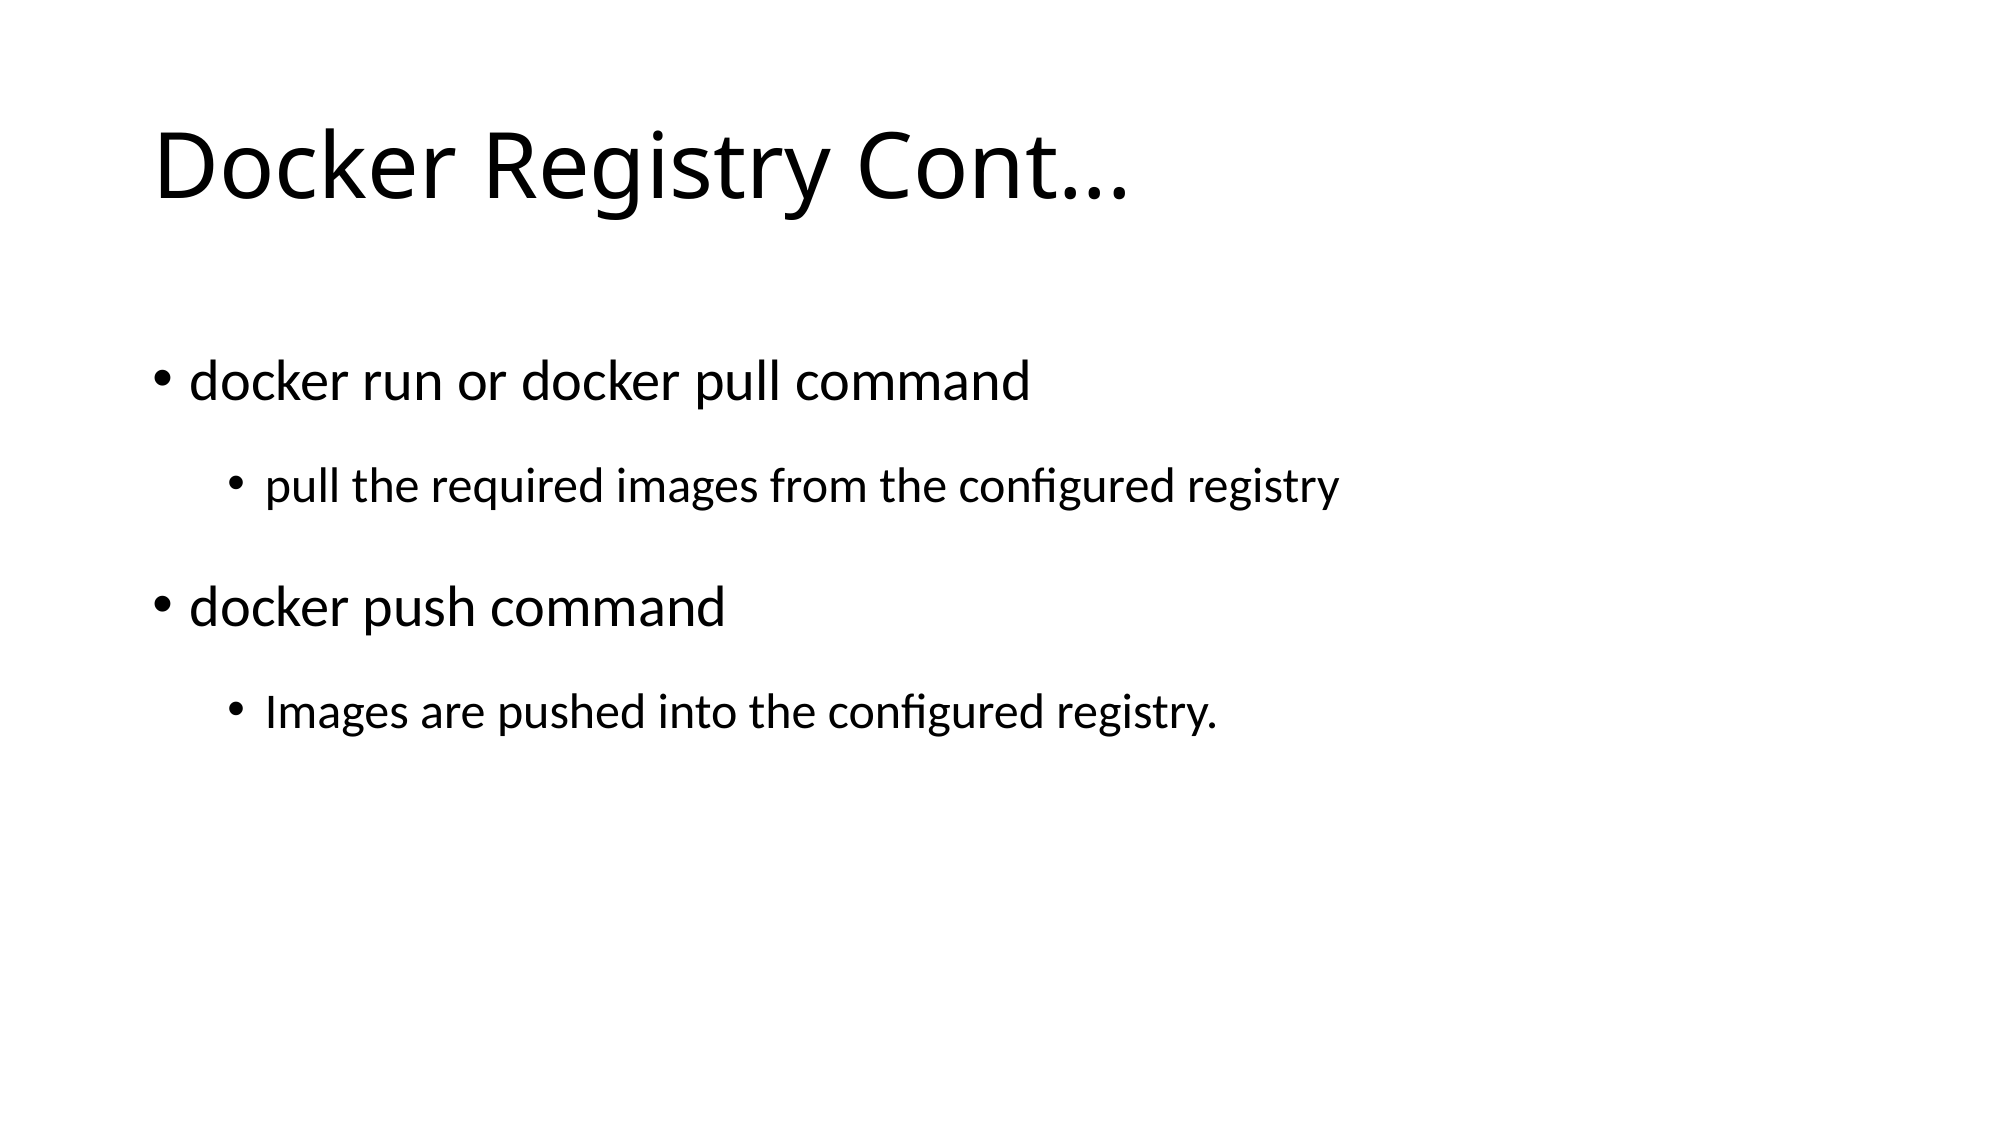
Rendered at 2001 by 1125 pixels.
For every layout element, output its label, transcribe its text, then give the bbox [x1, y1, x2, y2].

title Docker Registry Cont... [137, 59, 1863, 278]
list docker run or docker pull command pull the required images from the configured registry docker push command Images are pushed into the configured registry. [137, 299, 1863, 1014]
